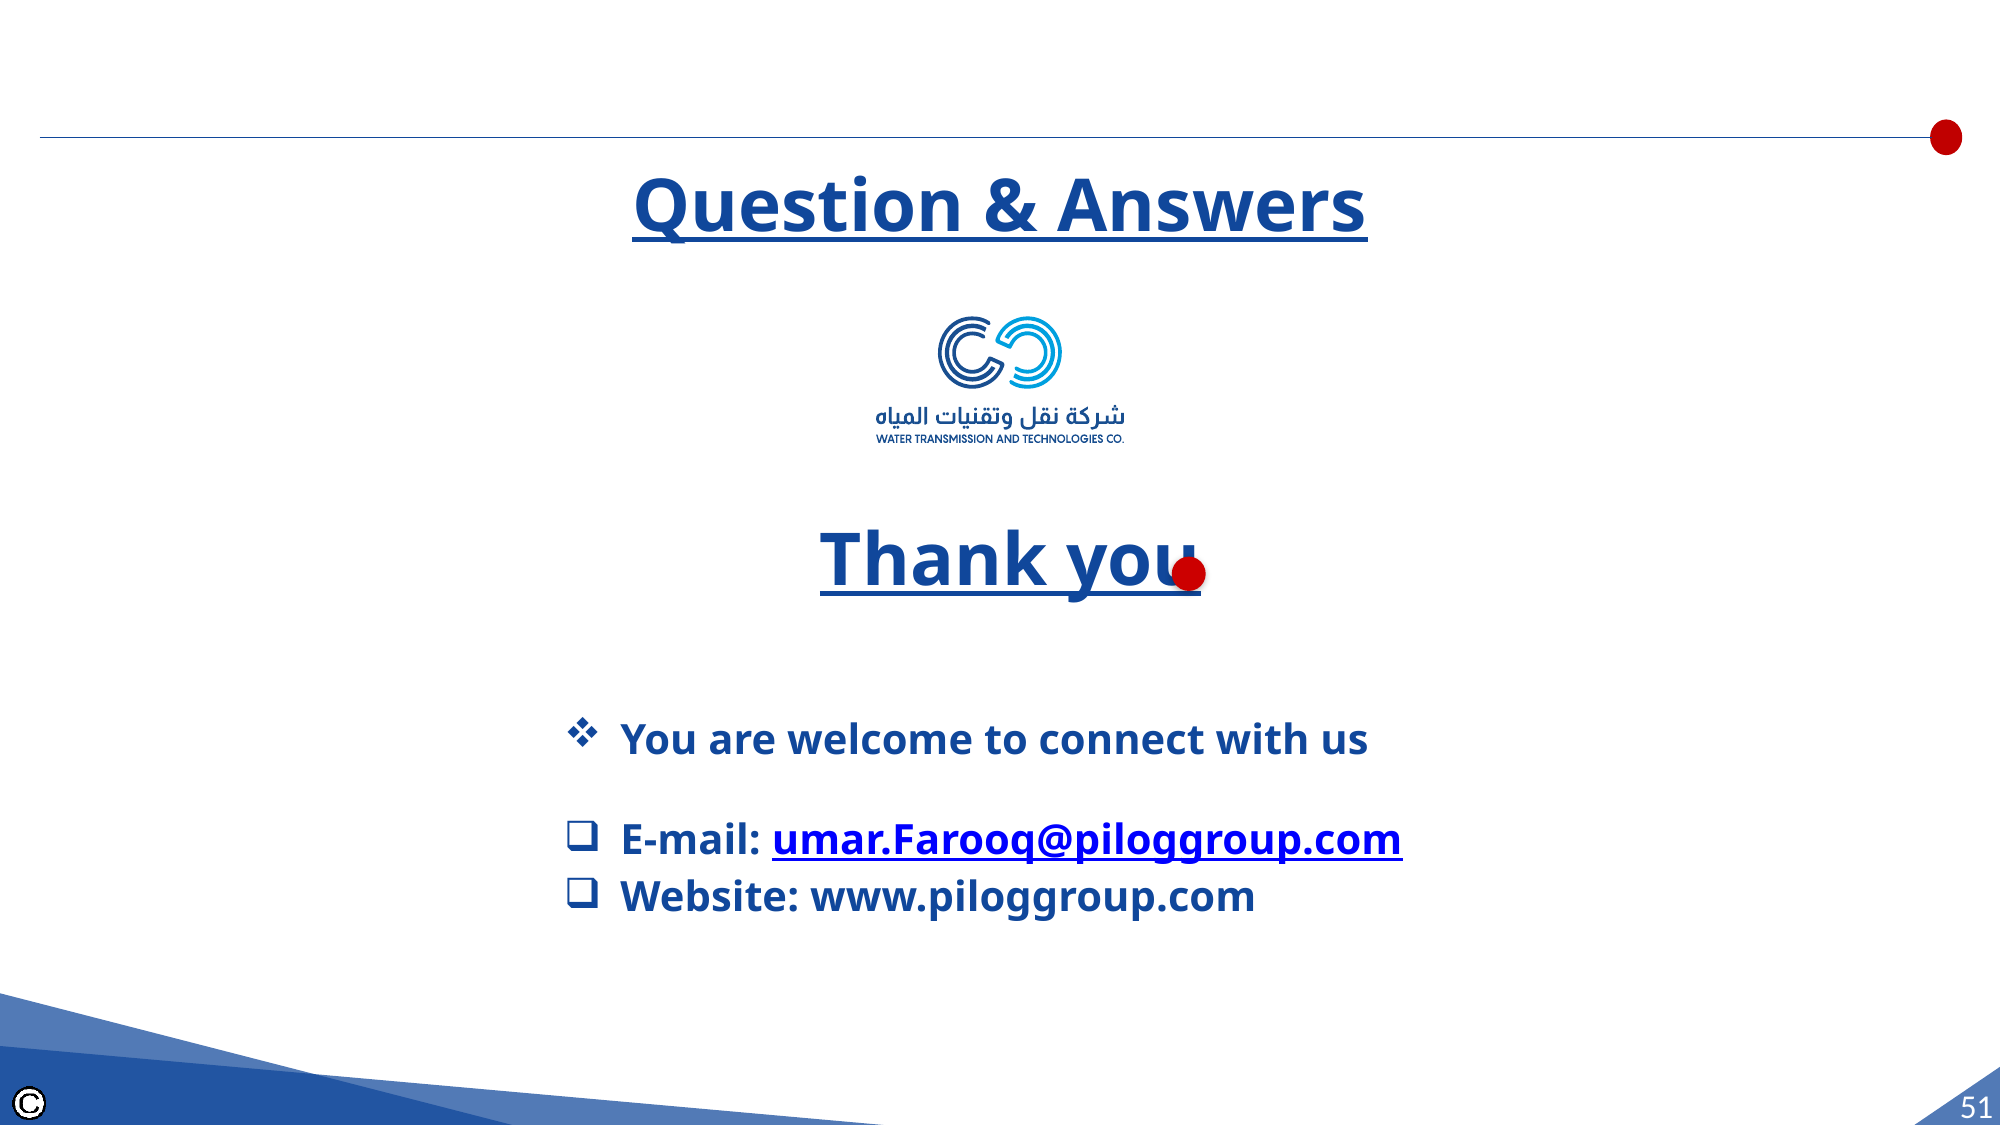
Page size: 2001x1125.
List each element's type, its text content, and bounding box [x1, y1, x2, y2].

slide_number 51 [1532, 1086, 2000, 1124]
text_box Question & Answers [607, 150, 1393, 254]
text_box You are welcome to connect with us E-mail: umar.Farooq@piloggroup.com Website: www.piloggroup.com [549, 705, 1553, 934]
picture [12, 1086, 46, 1120]
text_box Thank you [805, 504, 1297, 608]
text_box [1171, 555, 1207, 592]
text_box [875, 316, 1125, 444]
